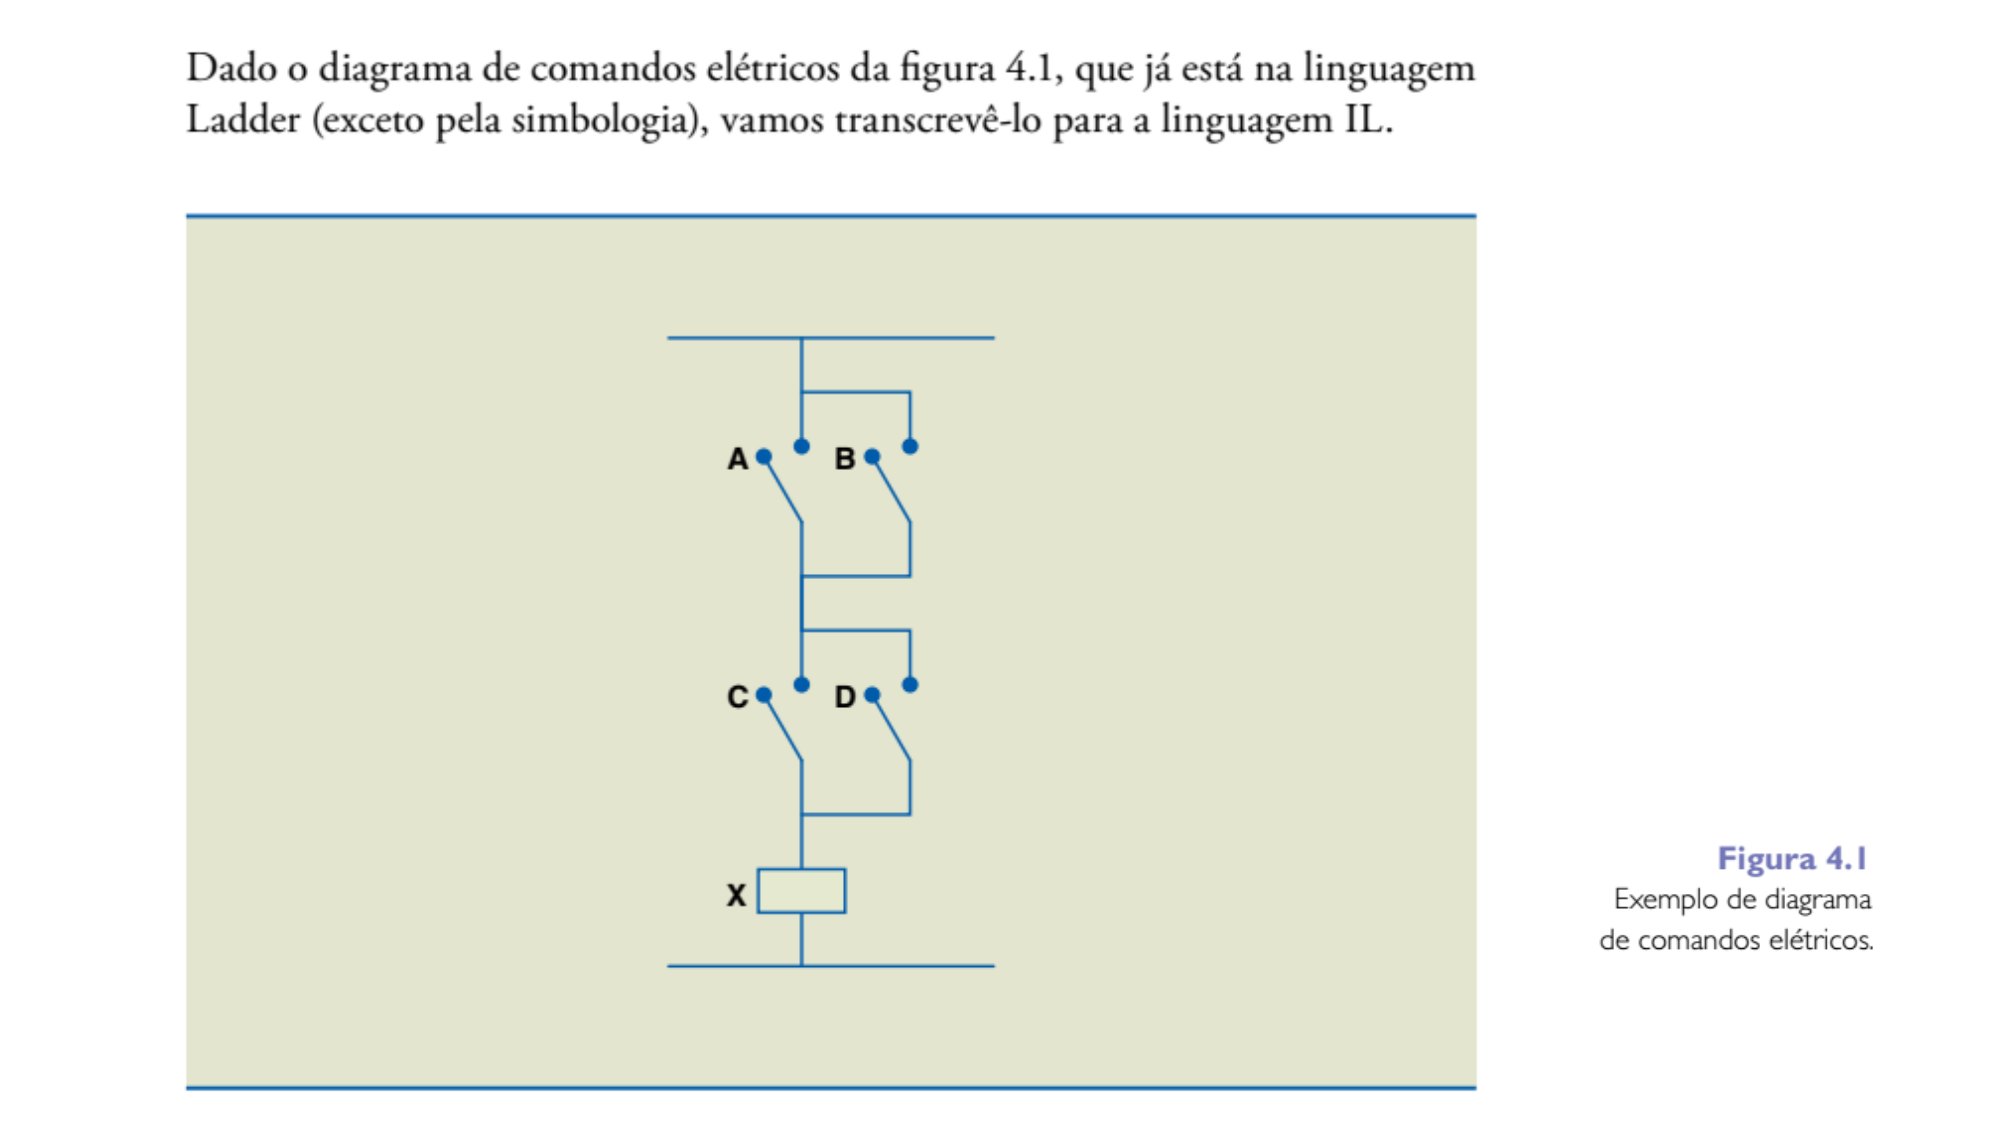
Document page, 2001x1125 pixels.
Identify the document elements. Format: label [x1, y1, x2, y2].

list [167, 33, 1515, 1109]
picture [1581, 813, 1898, 981]
